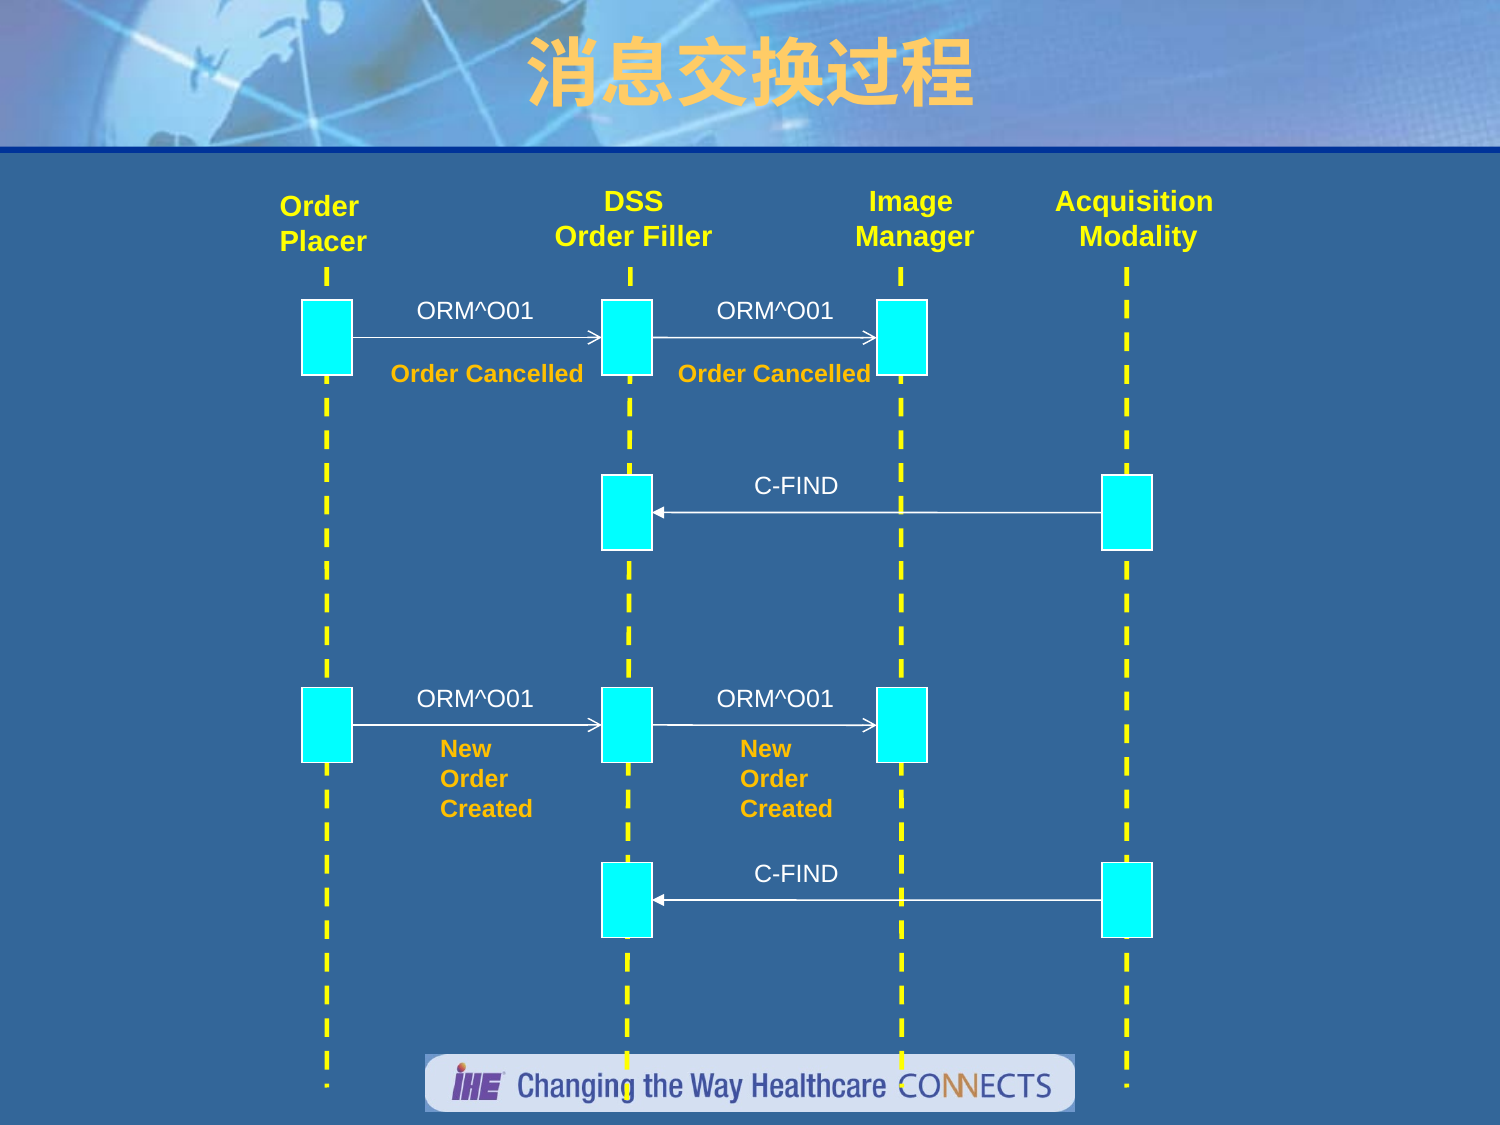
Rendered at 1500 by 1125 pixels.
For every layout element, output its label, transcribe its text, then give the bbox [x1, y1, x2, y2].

text_box [601, 687, 652, 763]
text_box [652, 506, 1101, 519]
text_box Order Placer [264, 179, 383, 265]
text_box New Order Created [425, 735, 549, 830]
text_box [876, 299, 927, 375]
text_box [1101, 474, 1152, 550]
text_box [301, 299, 352, 375]
text_box Order Cancelled [663, 350, 887, 395]
title 消息交换过程 [112, 0, 1388, 142]
text_box ORM^O01 [701, 675, 877, 720]
text_box DSS Order Filler [539, 174, 728, 260]
text_box [301, 687, 352, 763]
text_box [652, 893, 1101, 907]
text_box [601, 299, 652, 375]
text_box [725, 727, 849, 731]
text_box ORM^O01 [401, 675, 577, 720]
text_box Order Cancelled [375, 350, 600, 395]
text_box Acquisition Modality [1039, 174, 1237, 260]
text_box [601, 474, 652, 550]
picture [0, 0, 1500, 146]
text_box C-FIND [739, 462, 915, 508]
text_box ORM^O01 [701, 287, 877, 333]
text_box ORM^O01 [401, 287, 577, 333]
text_box New Order Created [725, 735, 849, 830]
text_box Image Manager [840, 174, 990, 260]
text_box [601, 862, 652, 938]
text_box C-FIND [739, 849, 915, 895]
text_box [876, 687, 927, 763]
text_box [425, 727, 549, 731]
picture [425, 1054, 1075, 1112]
text_box [1101, 862, 1152, 938]
